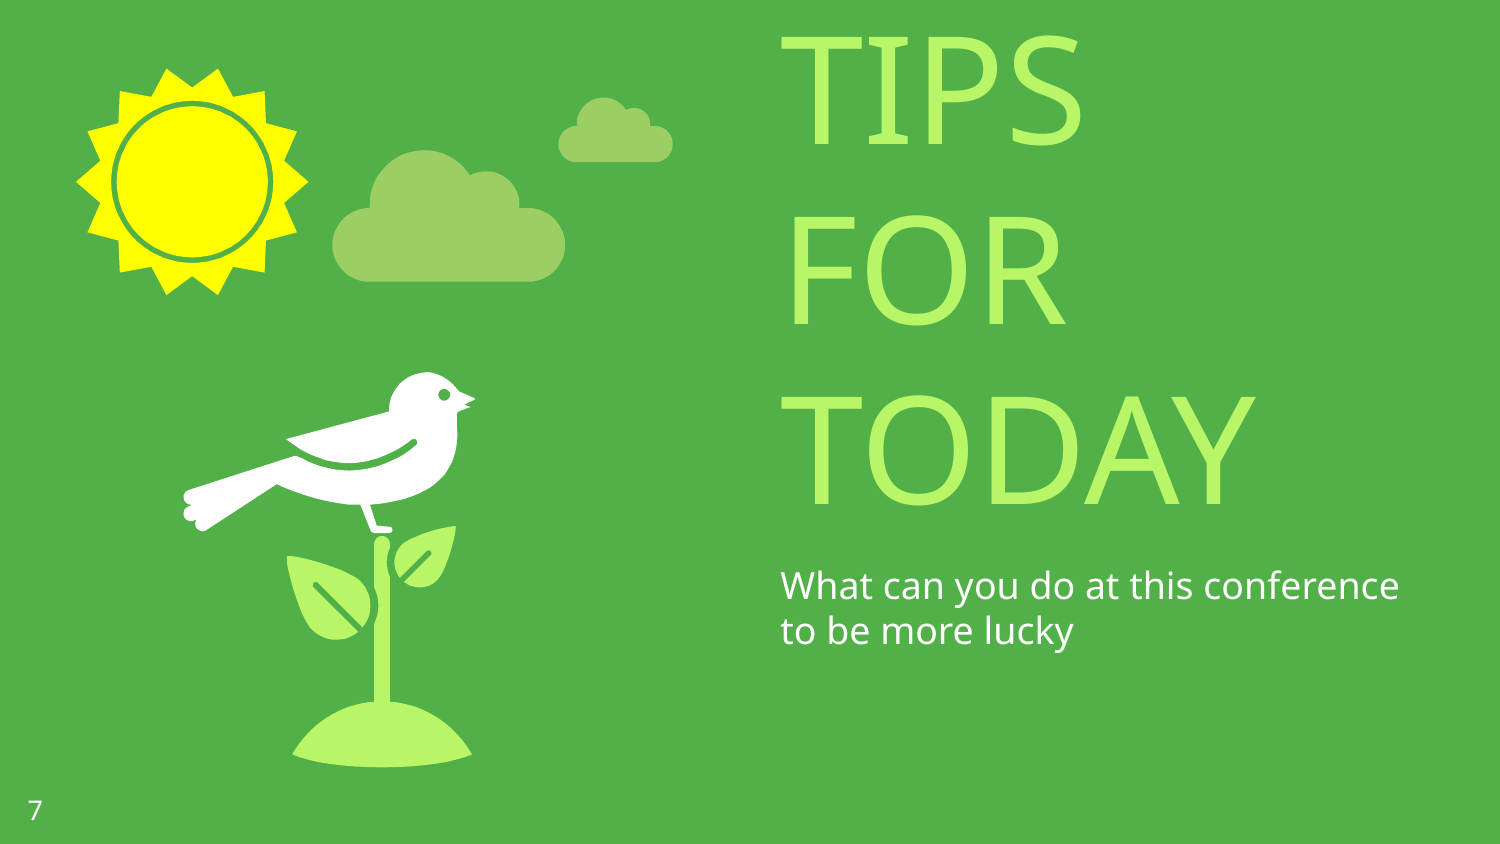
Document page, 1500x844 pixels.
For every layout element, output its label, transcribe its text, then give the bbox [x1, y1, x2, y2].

slide_number 7 [12, 779, 103, 844]
text_box [332, 150, 565, 282]
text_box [75, 68, 309, 296]
title TIPS FOR TODAY [765, 359, 1425, 547]
text_box [183, 372, 475, 532]
subtitle What can you do at this conference to be more lucky [765, 547, 1425, 676]
text_box [558, 97, 673, 163]
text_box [286, 525, 473, 768]
